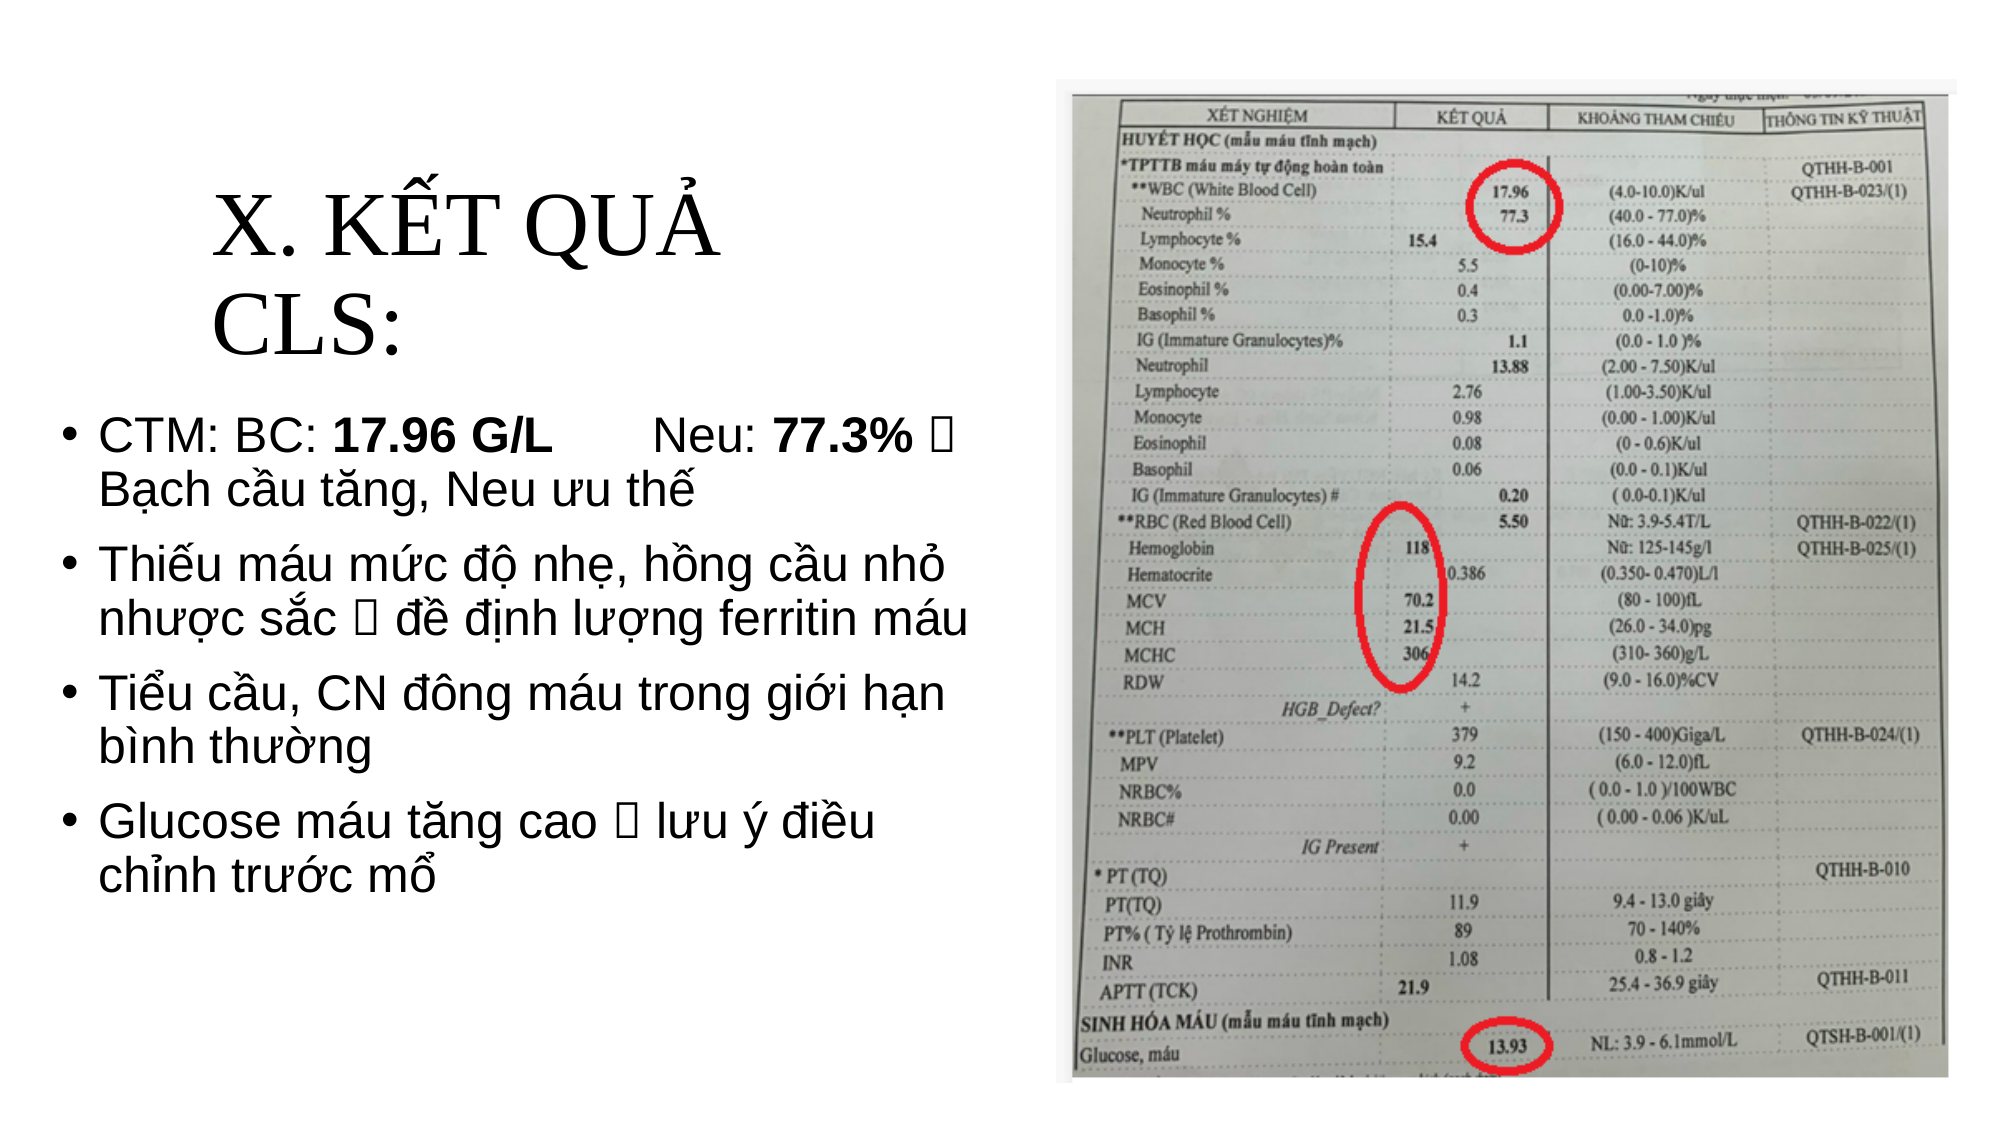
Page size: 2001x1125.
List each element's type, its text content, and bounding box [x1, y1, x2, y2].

picture [1056, 79, 1957, 1083]
list CTM: BC: 17.96 G/L Neu: 77.3%  Bạch cầu tăng, Neu ưu thế Thiếu máu mức độ nhẹ, hồng cầu nhỏ nhược sắc  đề định lượng ferritin máu Tiểu cầu, CN đông máu trong giới hạn bình thường Glucose máu tăng cao  lưu ý điều chỉnh trước mổ [46, 401, 1021, 1096]
title X. KẾT QUẢ CLS: [196, 91, 851, 401]
